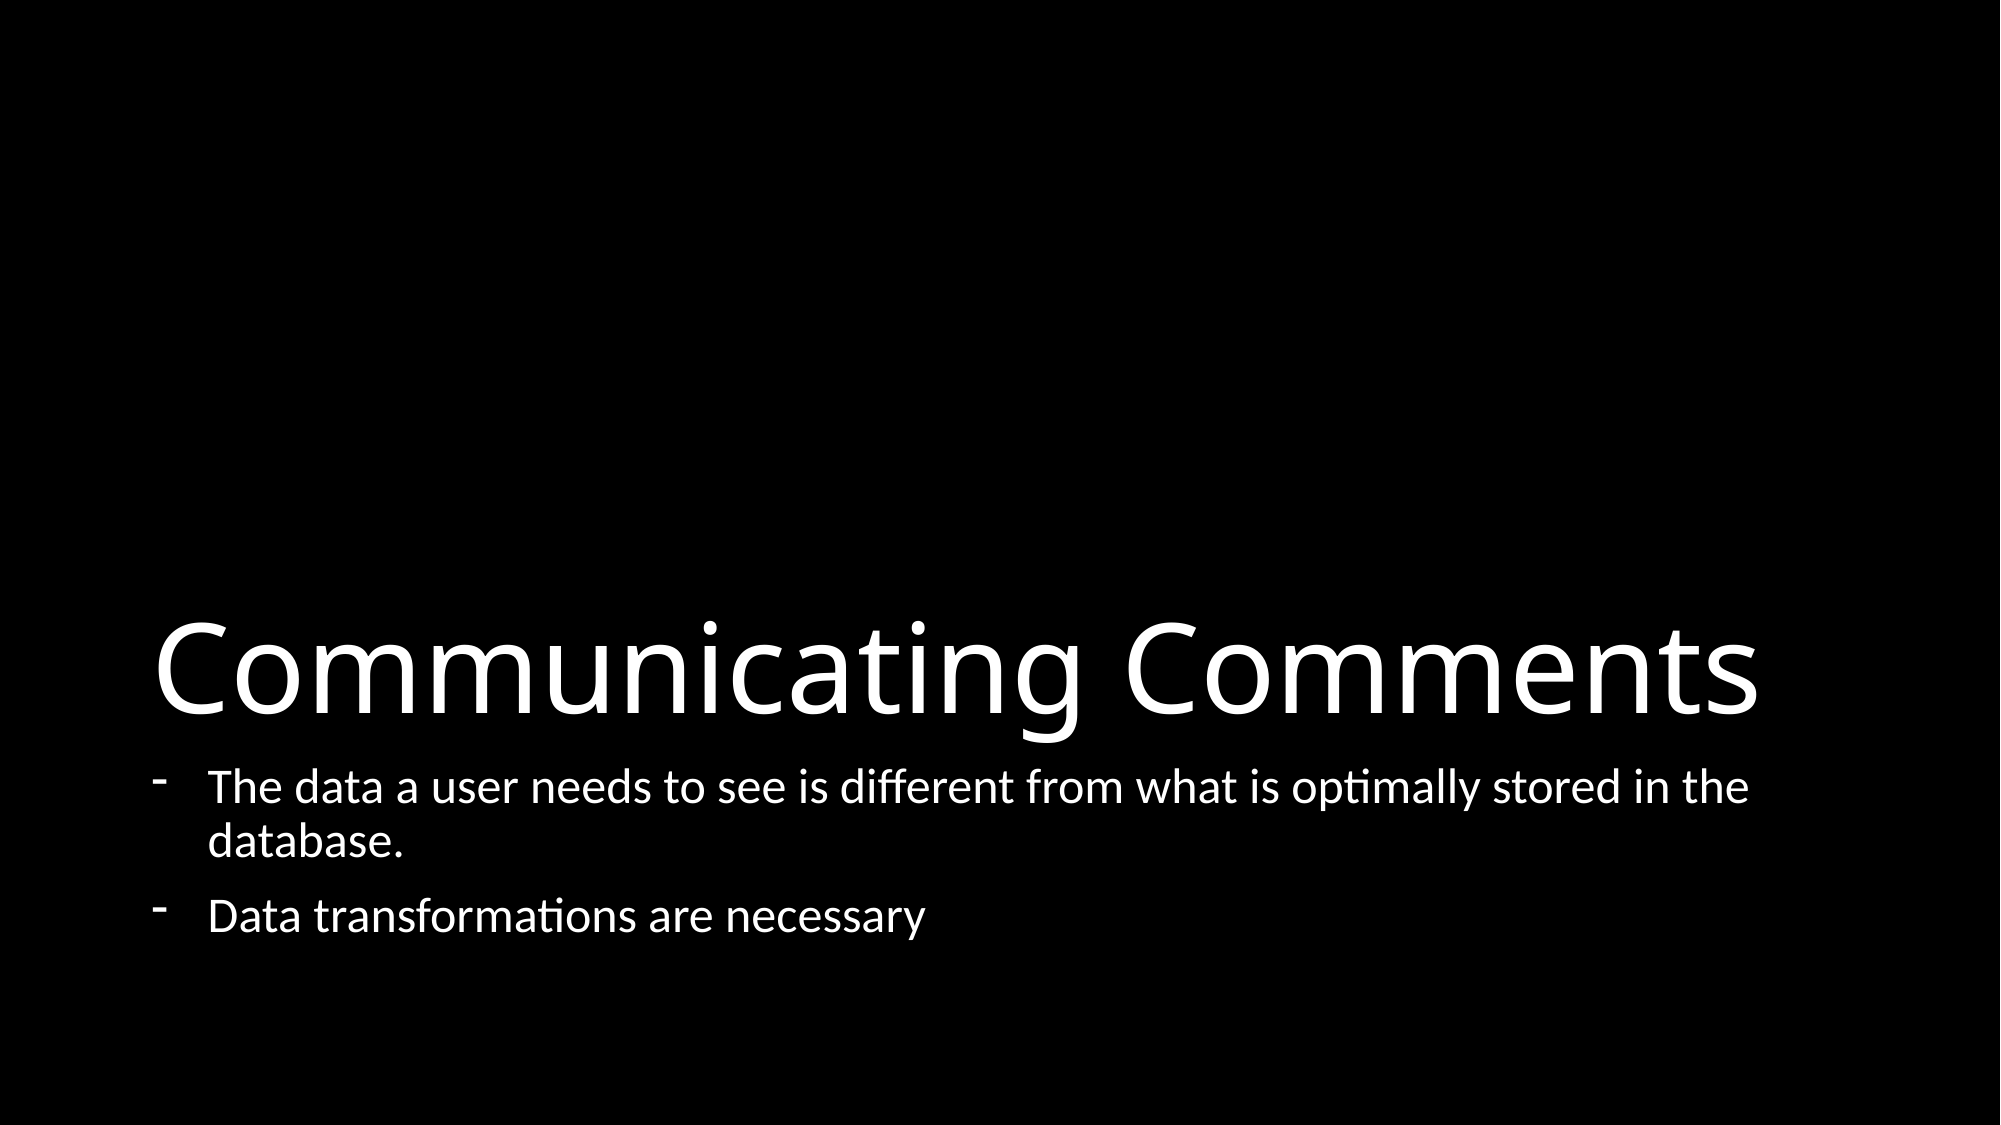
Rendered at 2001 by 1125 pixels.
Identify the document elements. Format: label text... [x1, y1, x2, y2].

title Communicating Comments [136, 280, 1862, 749]
list The data a user needs to see is different from what is optimally stored in the database. Data transformations are necessary [136, 752, 1862, 999]
